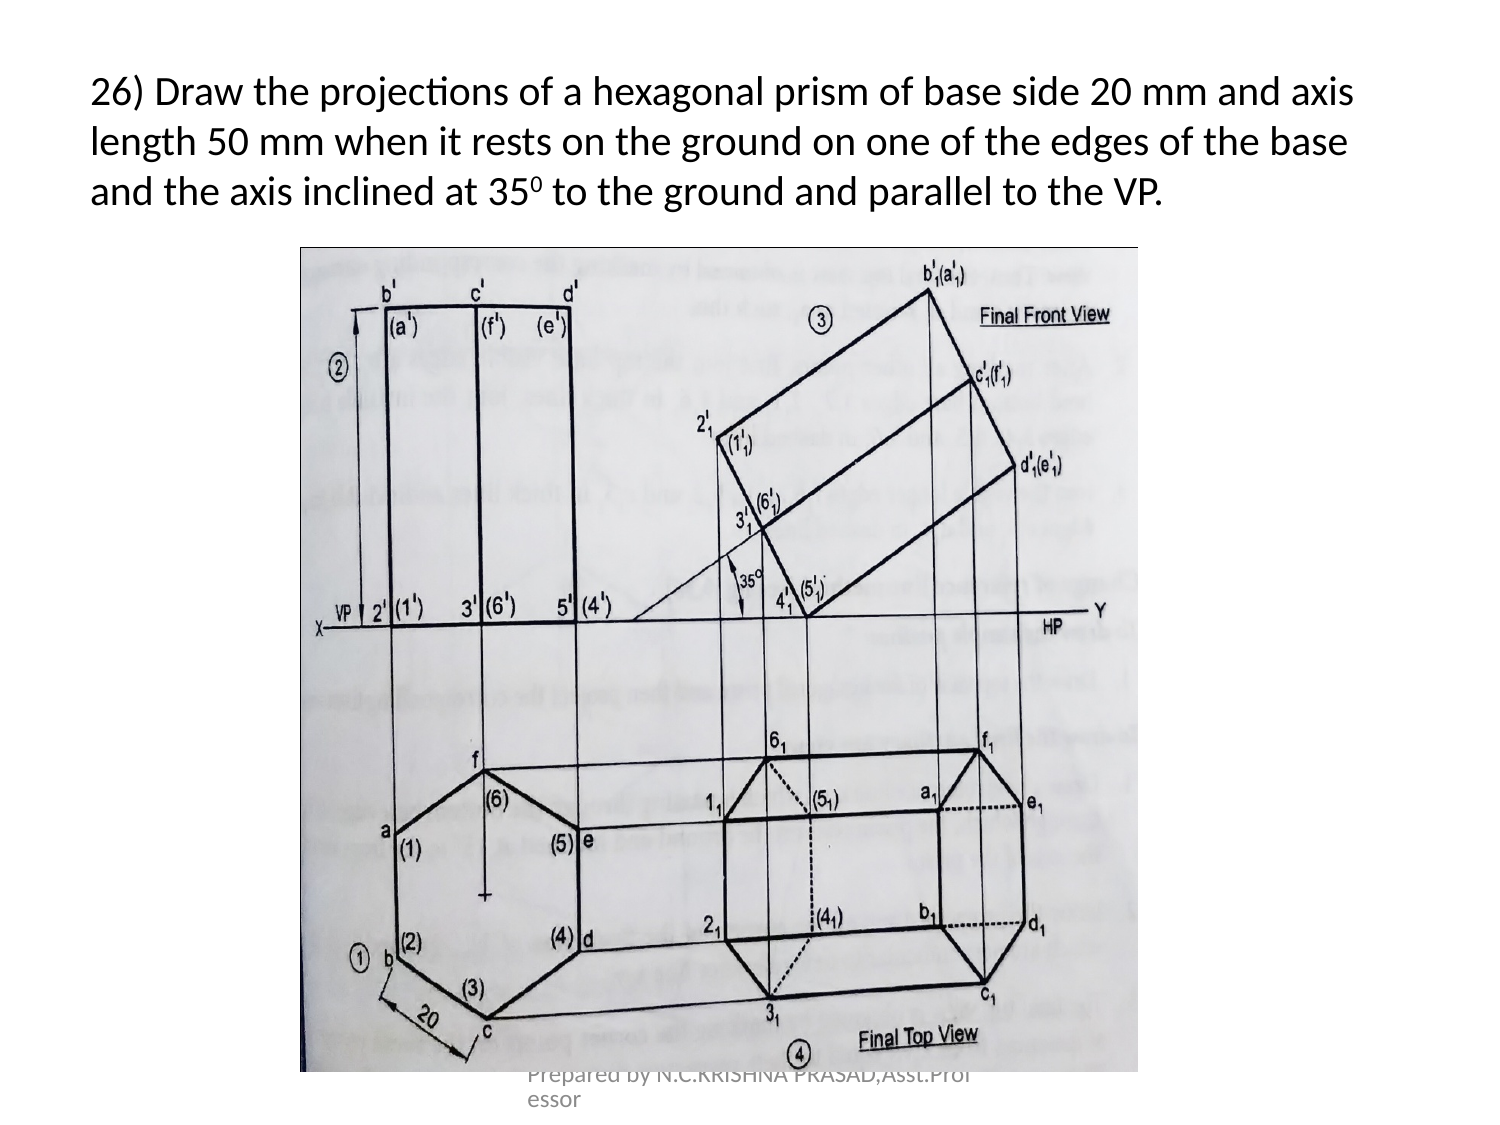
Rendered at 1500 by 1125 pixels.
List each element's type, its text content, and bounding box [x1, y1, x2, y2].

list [299, 247, 1138, 1072]
title 26) Draw the projections of a hexagonal prism of base side 20 mm and axis length 50 mm when it rests on the ground on one of the edges of the base and the axis inclined at 350 to the ground and parallel to the VP. [75, 45, 1425, 233]
footer Prepared by N.C.KRISHNA PRASAD,Asst.Professor [512, 1079, 988, 1103]
